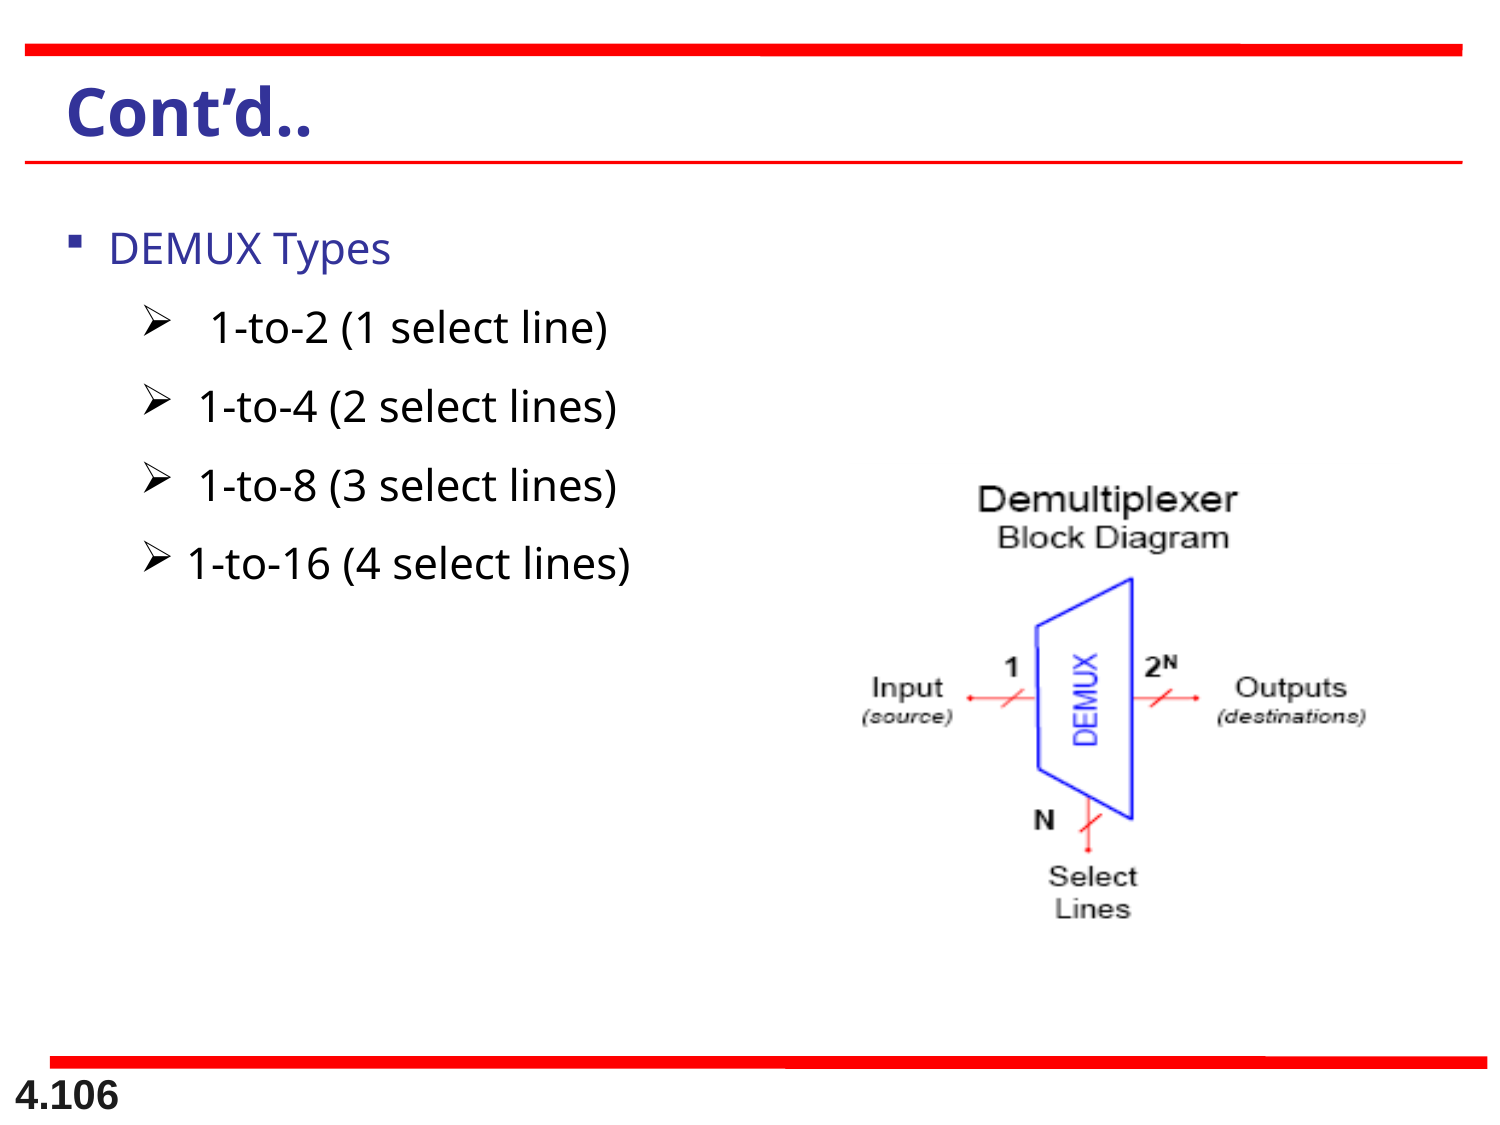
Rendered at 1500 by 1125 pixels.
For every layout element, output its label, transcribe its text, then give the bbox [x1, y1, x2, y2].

text_box Cont’d.. [50, 62, 1363, 158]
text_box 4.106 [0, 1049, 313, 1125]
text_box DEMUX Types 1-to-2 (1 select line) 1-to-4 (2 select lines) 1-to-8 (3 select lines) 1-to-16 (4 select lines) [49, 187, 800, 597]
picture [849, 462, 1400, 963]
